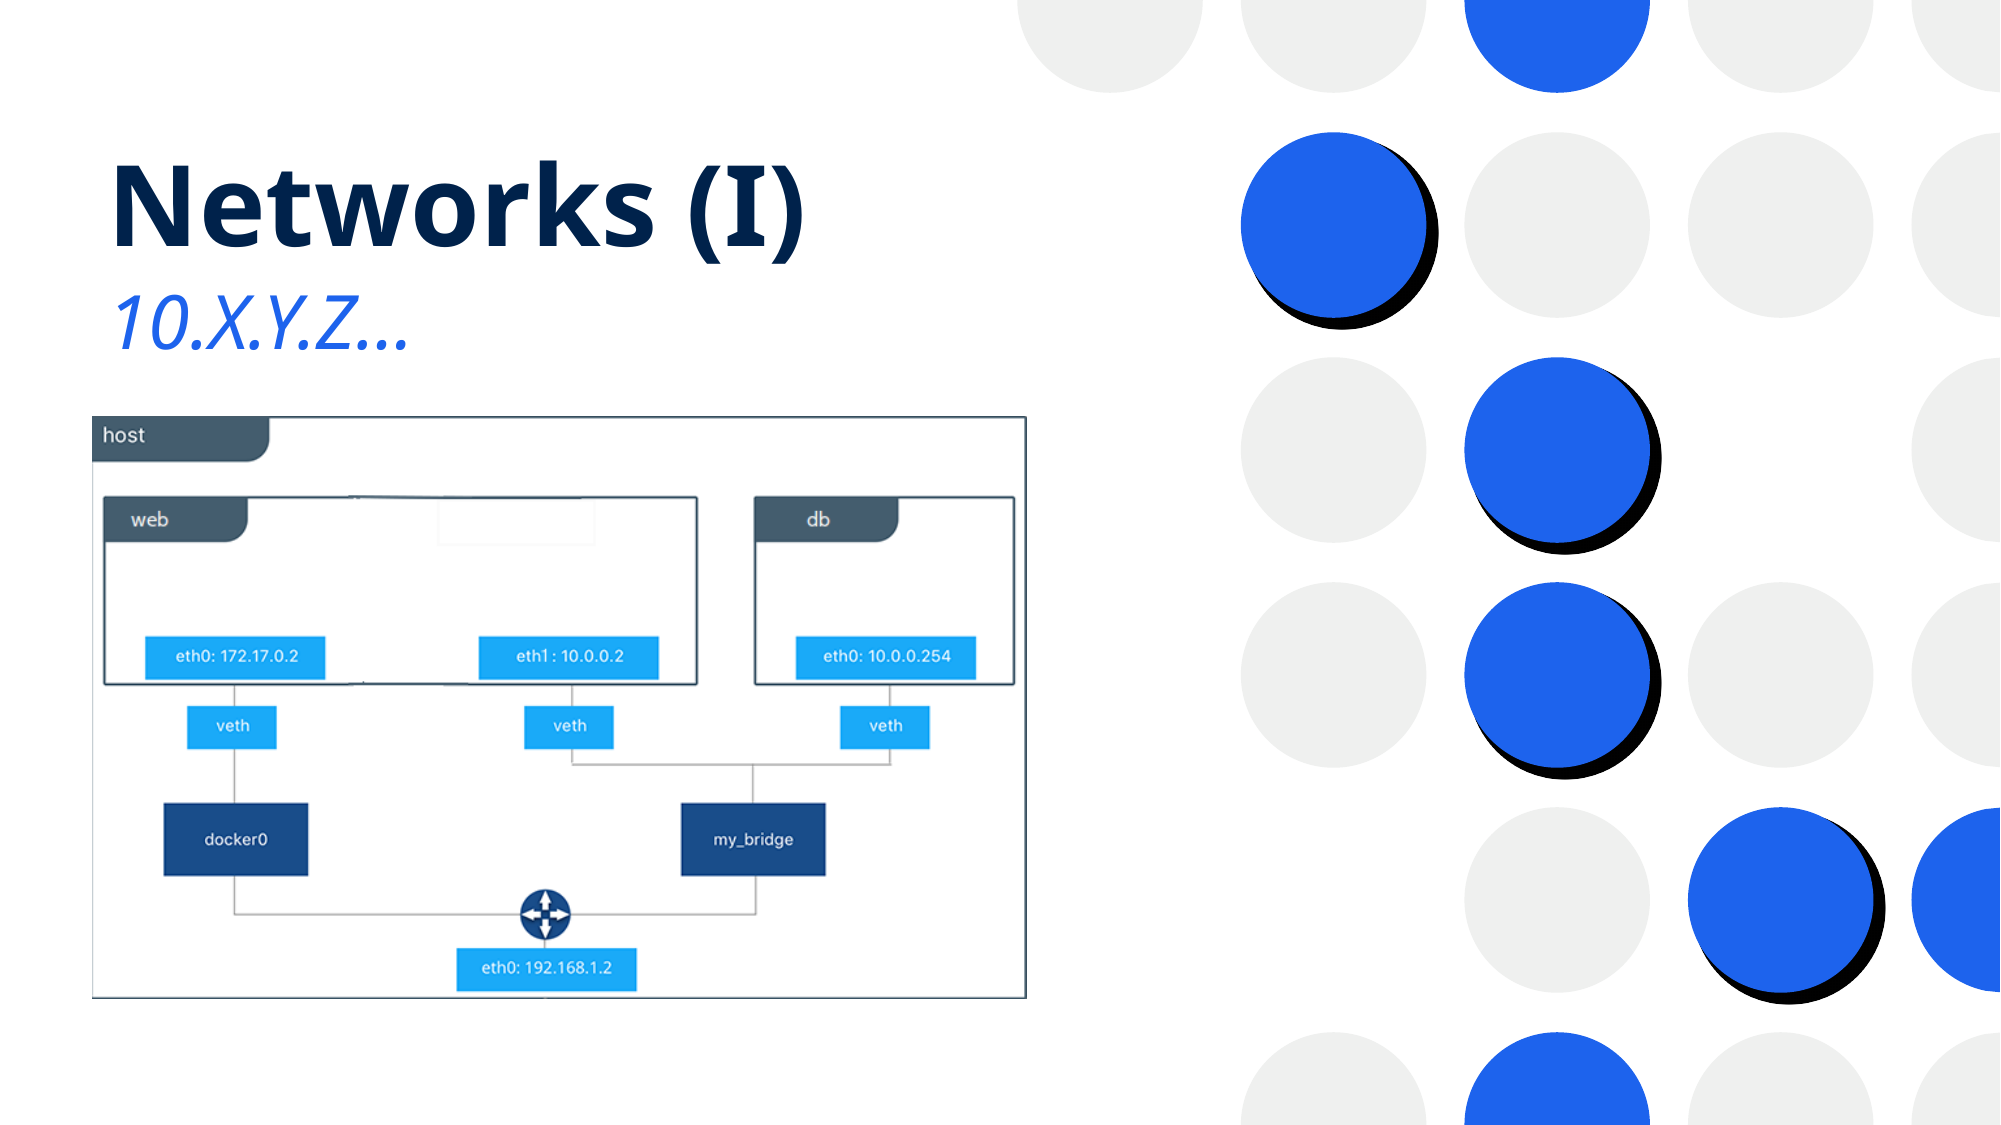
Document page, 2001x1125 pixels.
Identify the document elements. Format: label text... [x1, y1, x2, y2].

picture [92, 416, 1027, 999]
subtitle 10.X.Y.Z… [92, 267, 1203, 376]
title Networks (I) [92, 126, 1203, 259]
